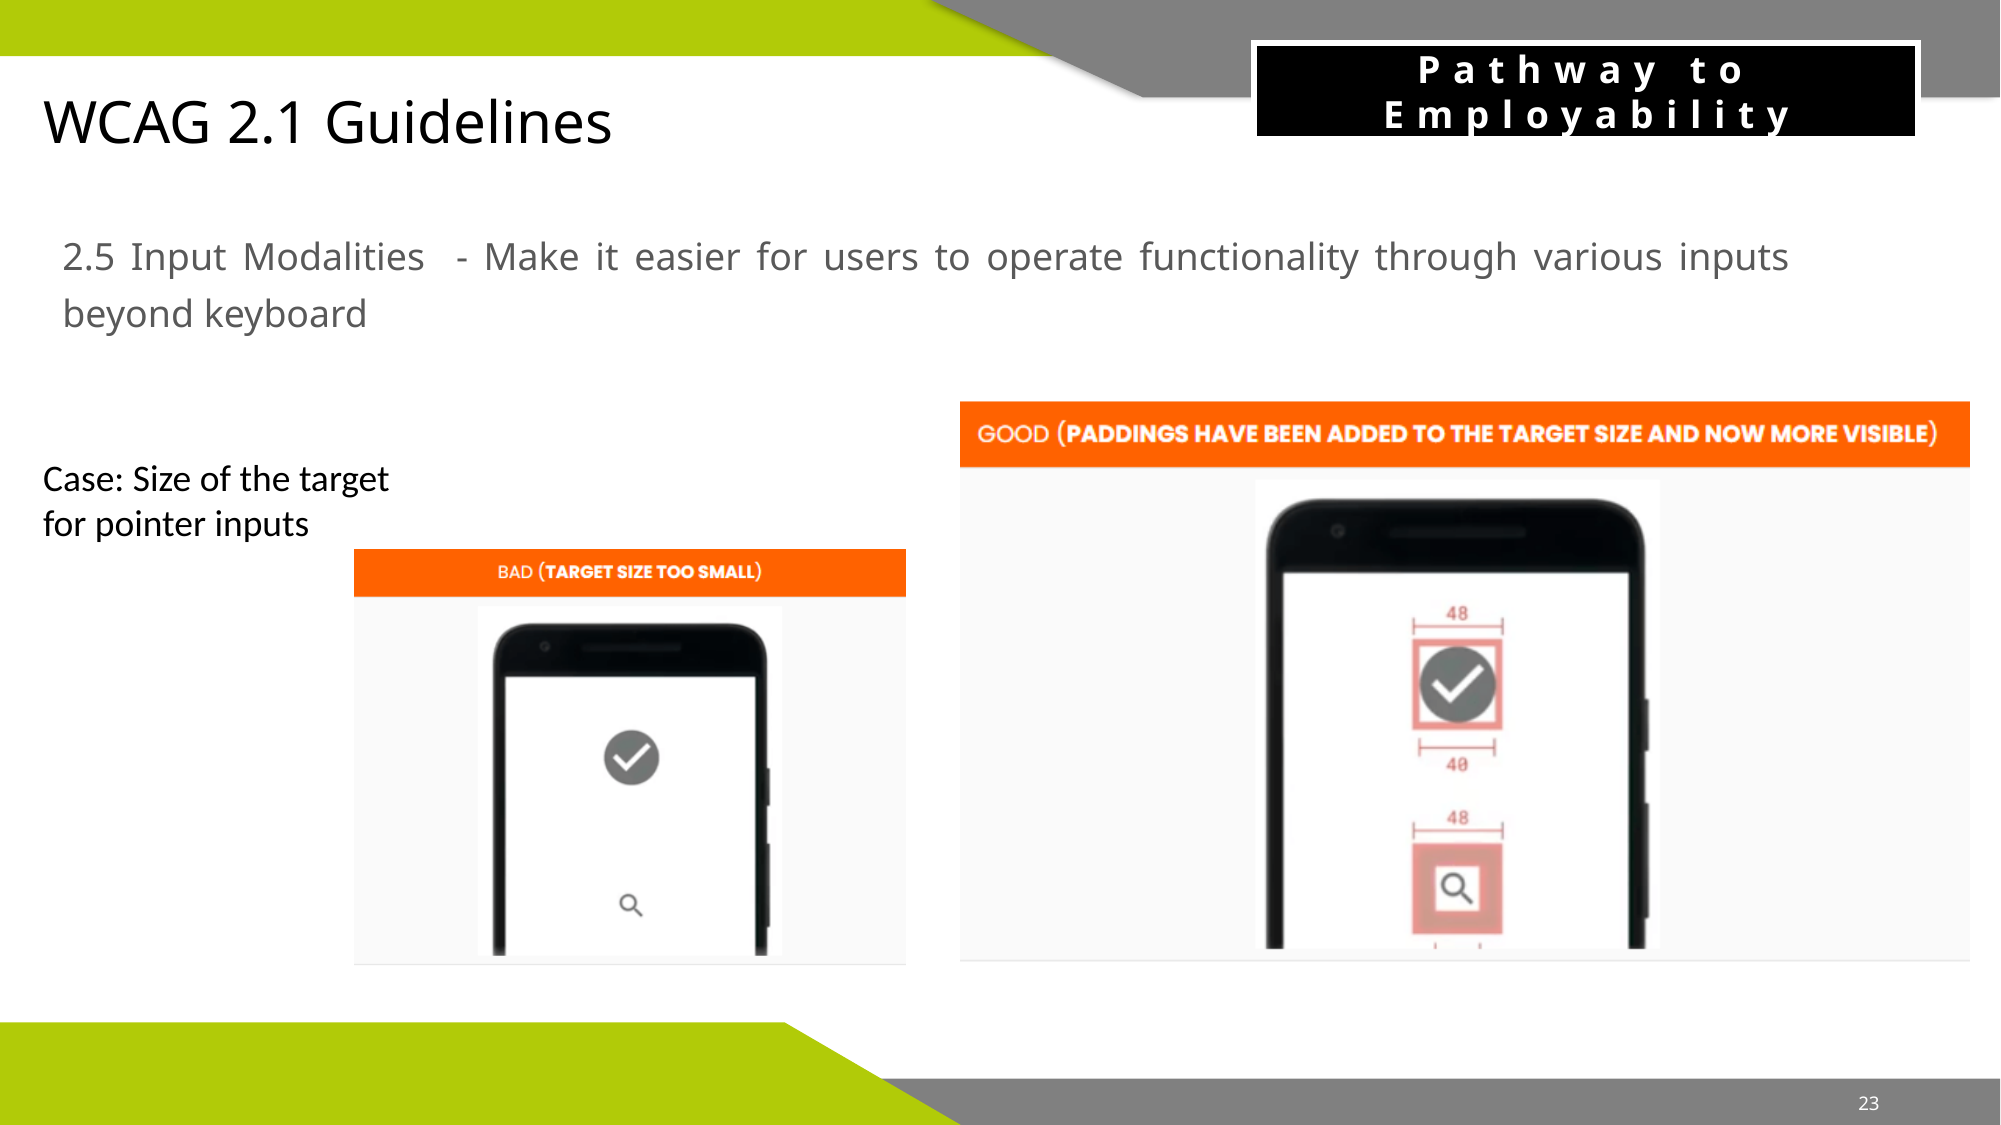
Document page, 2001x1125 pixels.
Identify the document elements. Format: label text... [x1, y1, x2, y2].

text_box WCAG 2.1 Guidelines [28, 78, 1263, 163]
text_box 2.5 Input Modalities - Make it easier for users to operate functionality through various inputs beyond keyboard [47, 214, 2000, 342]
picture [354, 549, 906, 972]
text_box Case: Size of the target for pointer inputs [28, 446, 431, 551]
picture [960, 397, 1970, 968]
